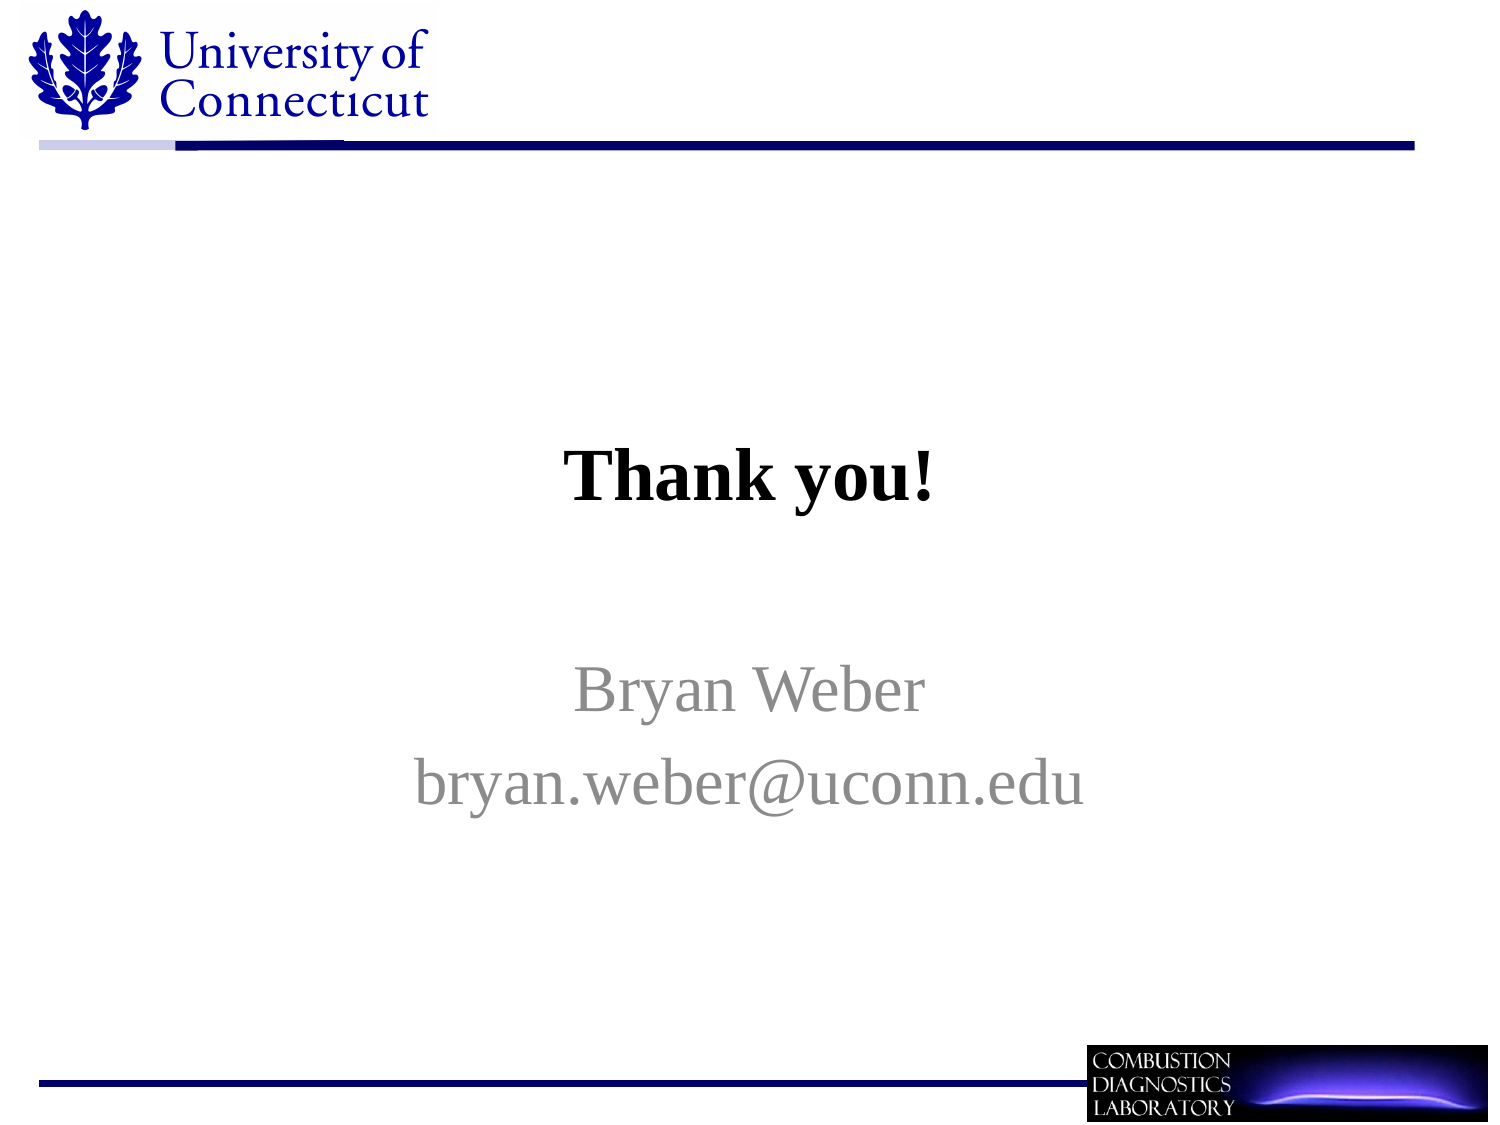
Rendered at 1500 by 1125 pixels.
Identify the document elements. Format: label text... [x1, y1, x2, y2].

picture [39, 140, 344, 150]
subtitle Bryan Weber bryan.weber@uconn.edu [224, 637, 1276, 926]
picture [1087, 1045, 1488, 1122]
picture [19, 2, 438, 138]
title Thank you! [112, 349, 1388, 591]
